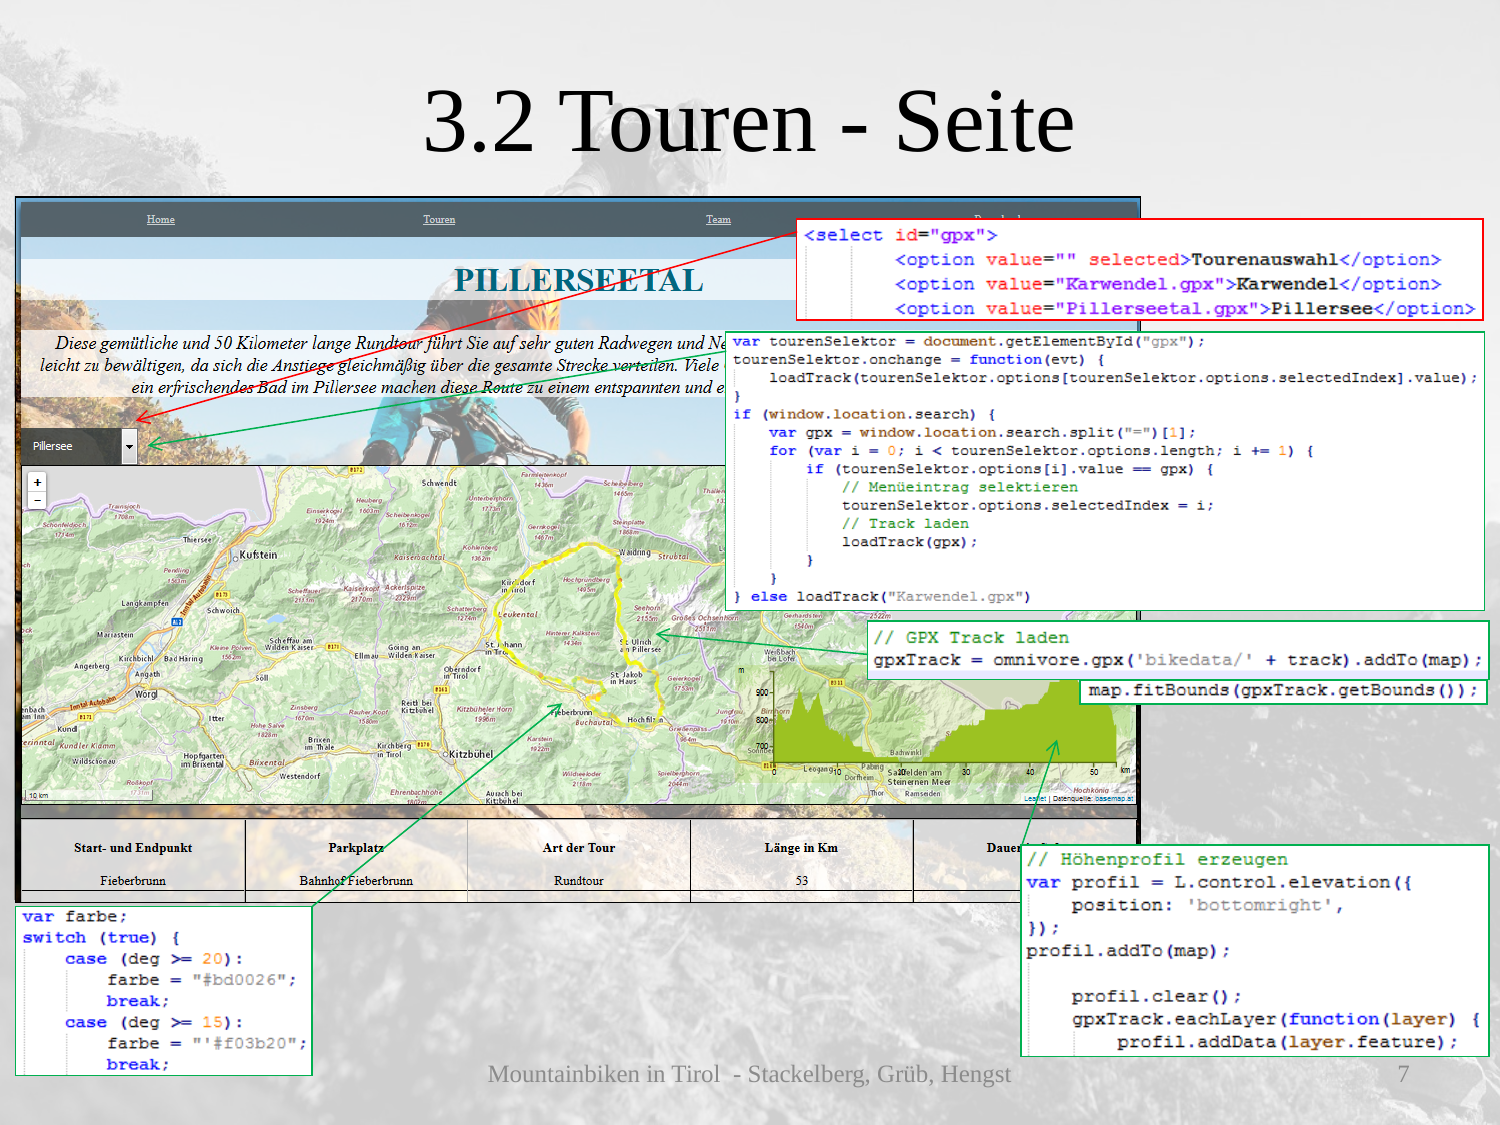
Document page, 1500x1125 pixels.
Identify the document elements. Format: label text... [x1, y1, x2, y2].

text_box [135, 231, 798, 421]
title 3.2 Touren - Seite [75, 20, 1425, 209]
picture [15, 906, 312, 1075]
slide_number 7 [1074, 1064, 1425, 1103]
picture [14, 195, 1489, 1057]
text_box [311, 702, 563, 908]
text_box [1021, 739, 1058, 847]
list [726, 332, 1484, 610]
footer Mountainbiken in Tirol - Stackelberg, Grüb, Hengst [431, 1042, 1069, 1103]
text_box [655, 633, 869, 655]
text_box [147, 350, 727, 446]
